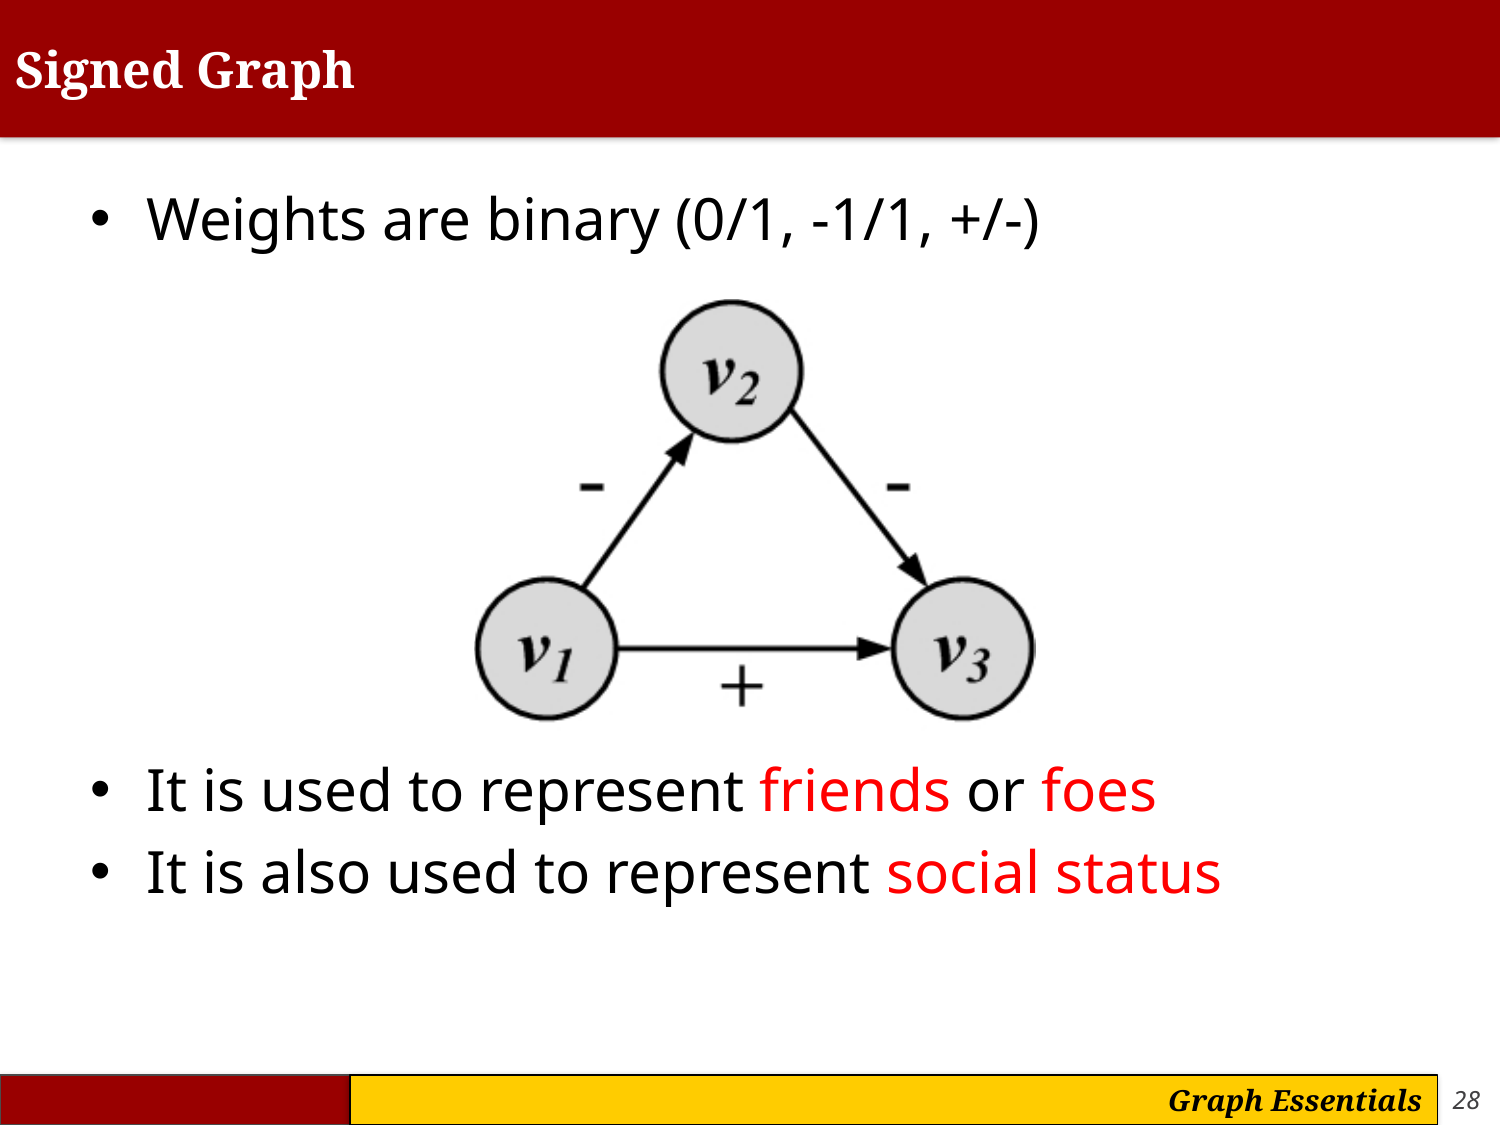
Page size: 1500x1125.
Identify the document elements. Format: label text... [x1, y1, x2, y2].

picture [474, 299, 1037, 737]
title Signed Graph [0, 0, 1500, 138]
list Weights are binary (0/1, -1/1, +/-) It is used to represent friends or foes It is also used to represent social status [75, 174, 1425, 1048]
